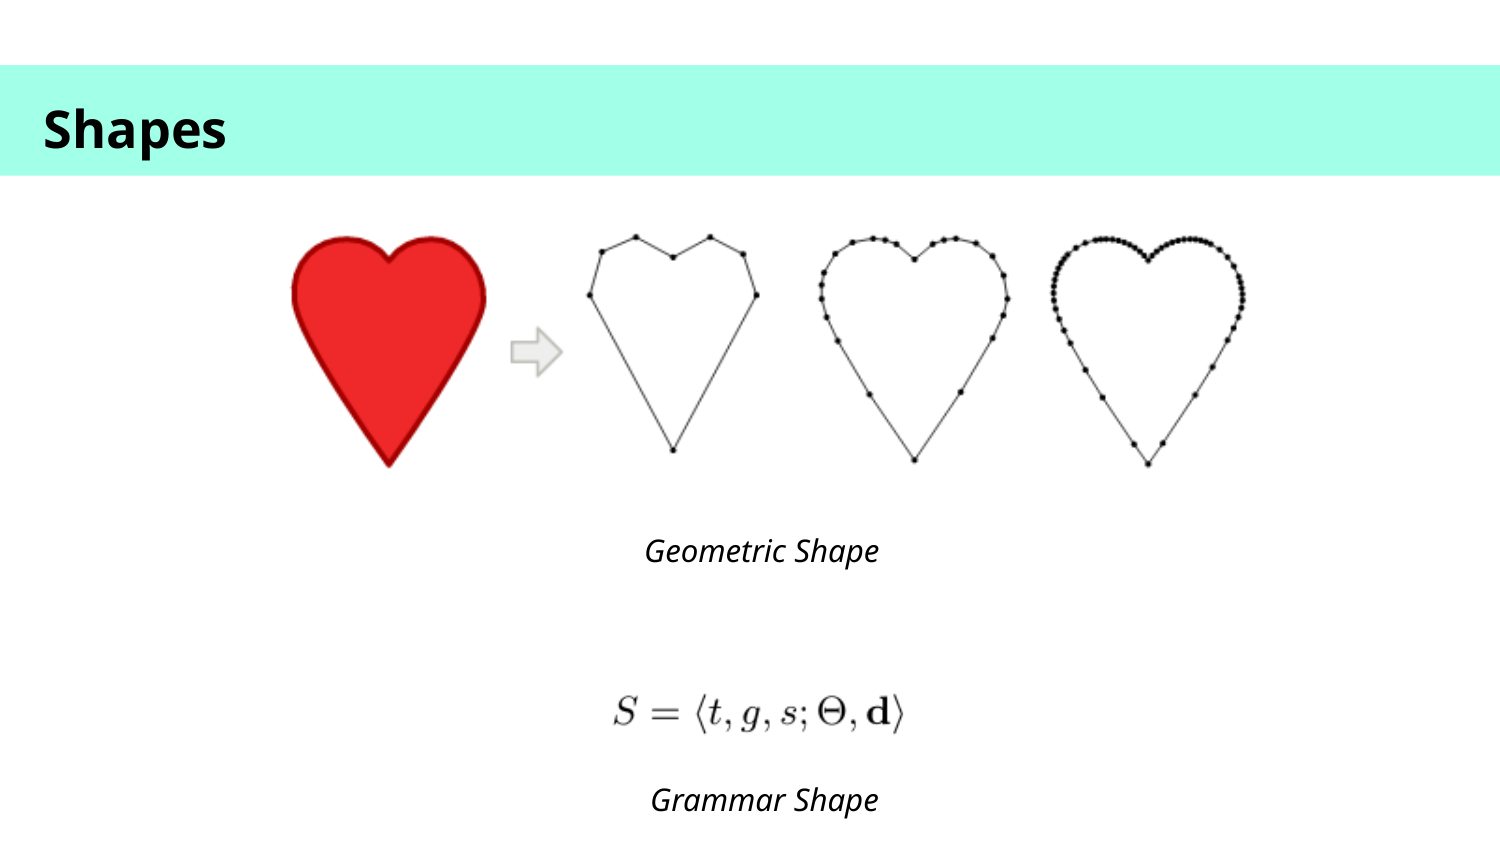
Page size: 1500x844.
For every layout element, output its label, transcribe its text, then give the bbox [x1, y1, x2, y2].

text_box Geometric Shape [629, 516, 908, 567]
picture [566, 669, 958, 759]
picture [251, 199, 1278, 505]
text_box Grammar Shape [635, 766, 914, 815]
text_box [0, 65, 1500, 176]
text_box Shapes [28, 81, 563, 160]
